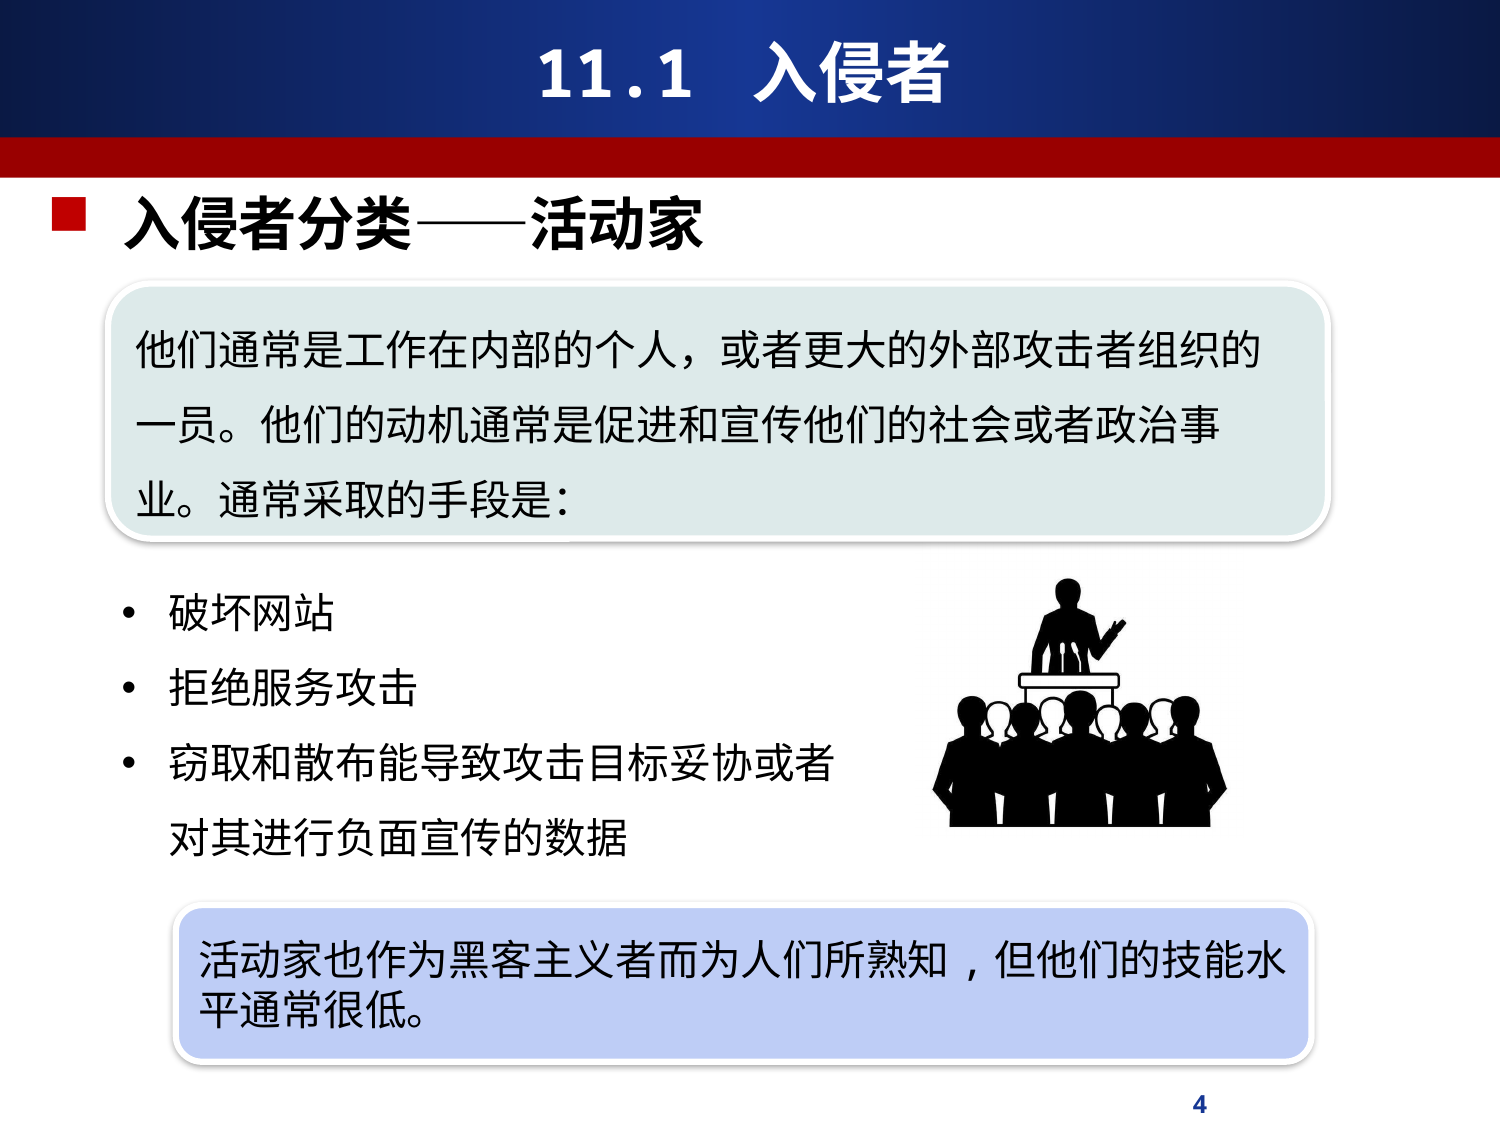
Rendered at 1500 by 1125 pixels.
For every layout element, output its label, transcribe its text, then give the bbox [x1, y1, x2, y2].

text_box 他们通常是工作在内部的个人，或者更大的外部攻击者组织的一员。他们的动机通常是促进和宣传他们的社会或者政治事业。通常采取的手段是： [104, 280, 1332, 542]
text_box 破坏网站 拒绝服务攻击 窃取和散布能导致攻击目标妥协或者对其进行负面宣传的数据 [105, 552, 859, 871]
picture [915, 538, 1244, 838]
slide_number 4 [962, 1081, 1438, 1125]
title 11.1 入侵者 [50, 24, 1438, 118]
text_box 活动家也作为黑客主义者而为人们所熟知,但他们的技能水平通常很低。 [172, 901, 1315, 1065]
text_box 入侵者分类——活动家 [30, 178, 1387, 266]
